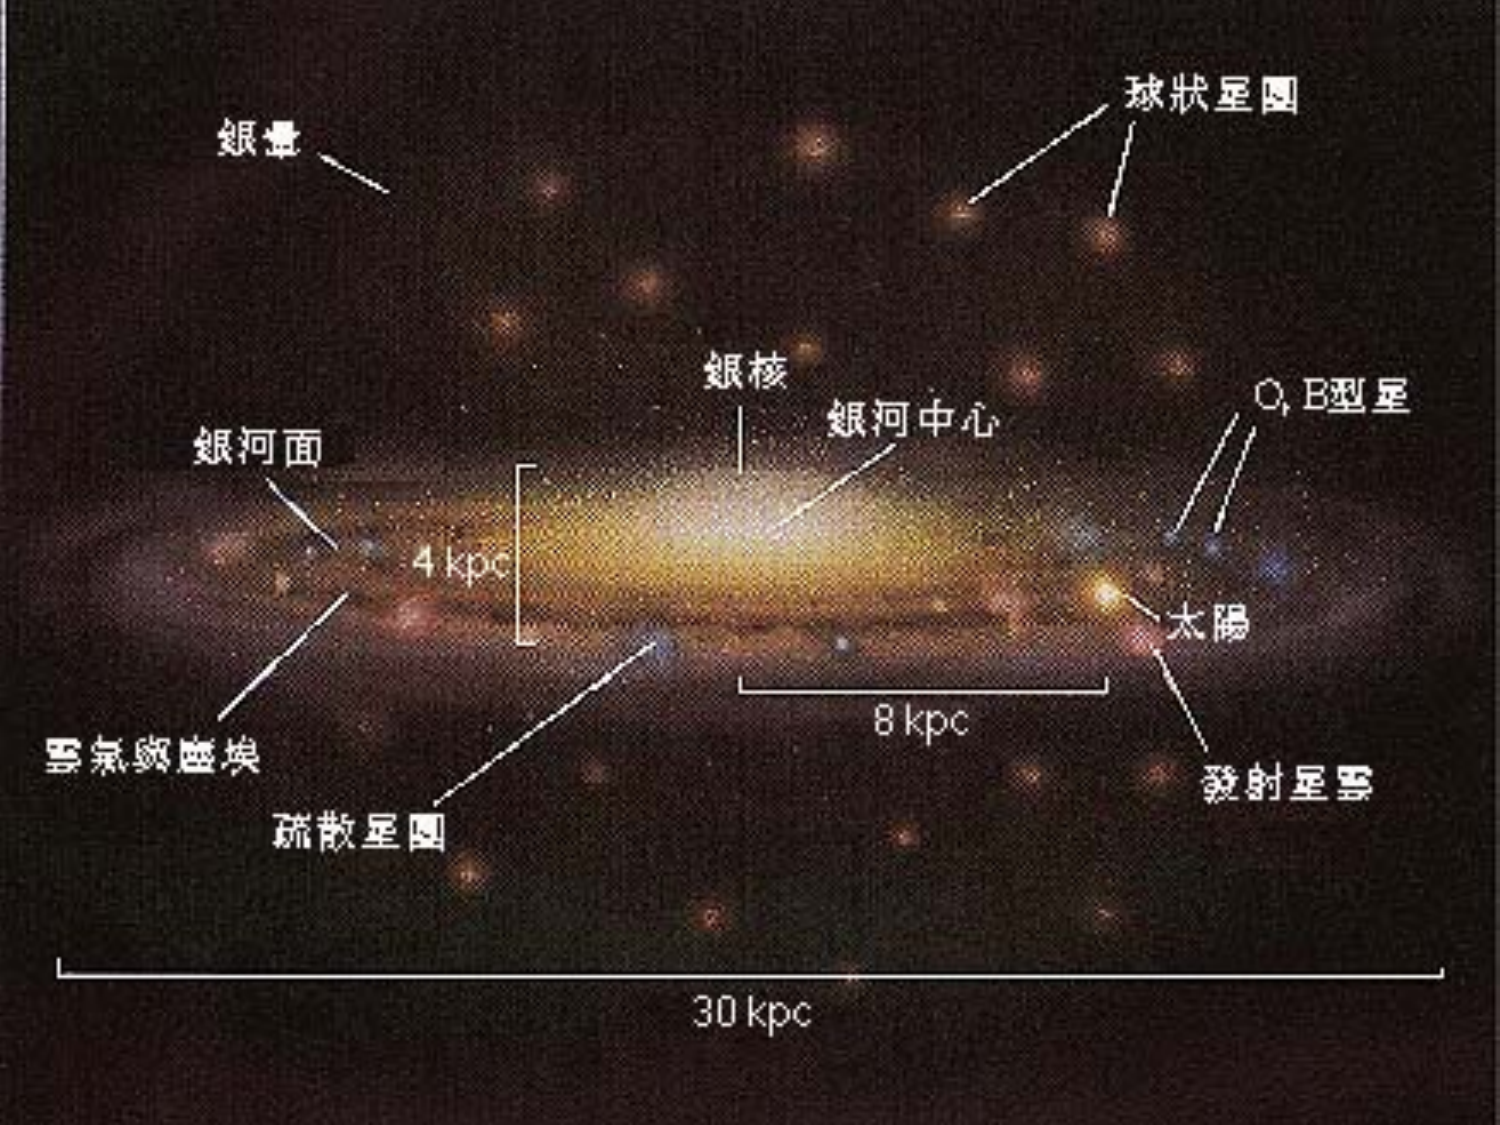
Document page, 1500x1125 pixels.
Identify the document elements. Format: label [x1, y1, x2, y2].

list [0, 0, 1500, 1125]
